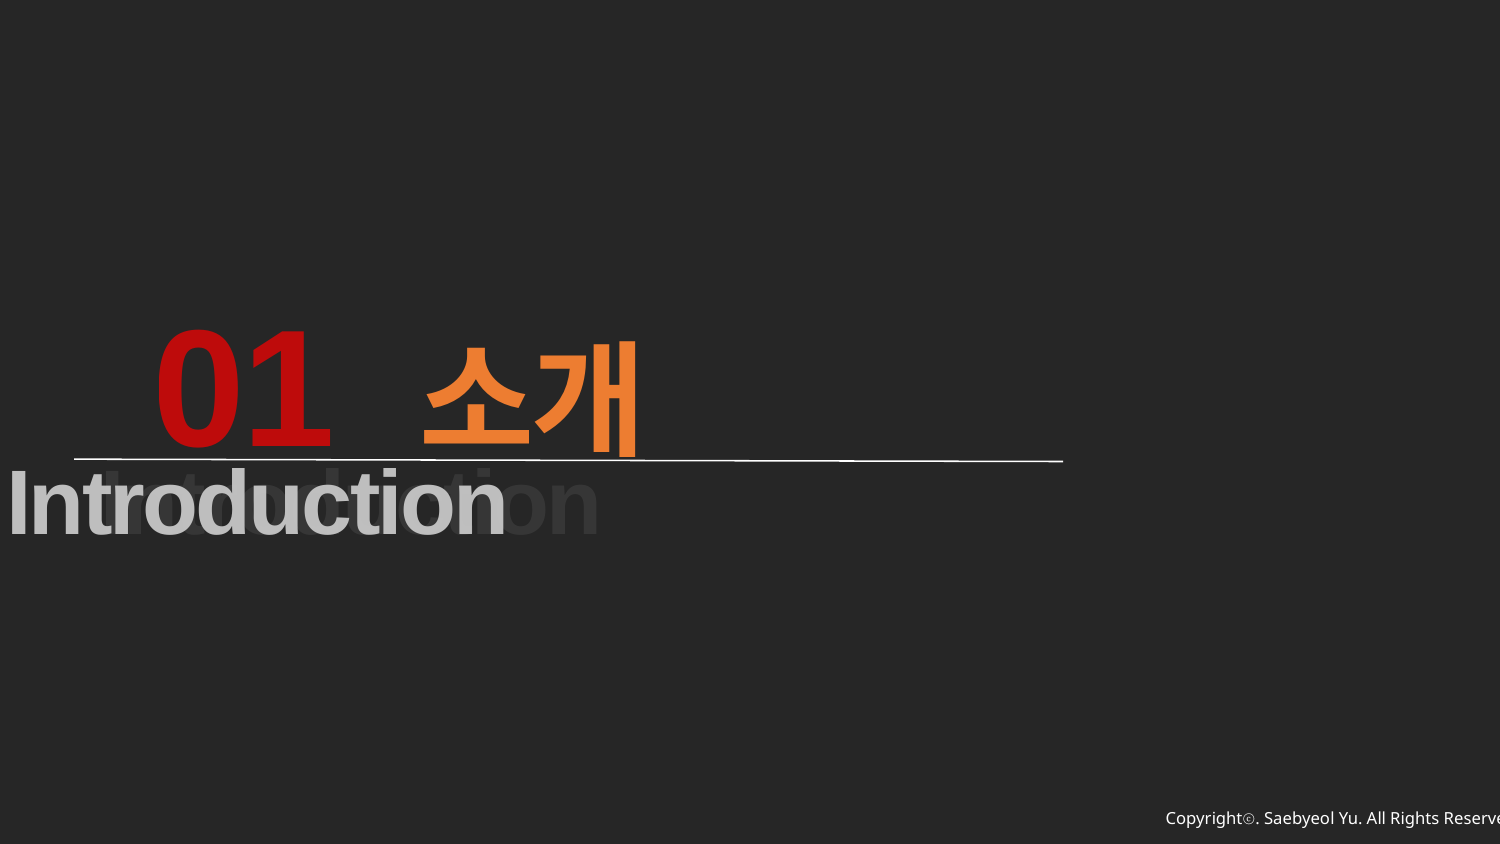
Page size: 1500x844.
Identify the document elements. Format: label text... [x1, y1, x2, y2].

text_box Copyrightⓒ. Saebyeol Yu. All Rights Reserved. [1150, 800, 1500, 836]
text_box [64, 271, 1064, 562]
